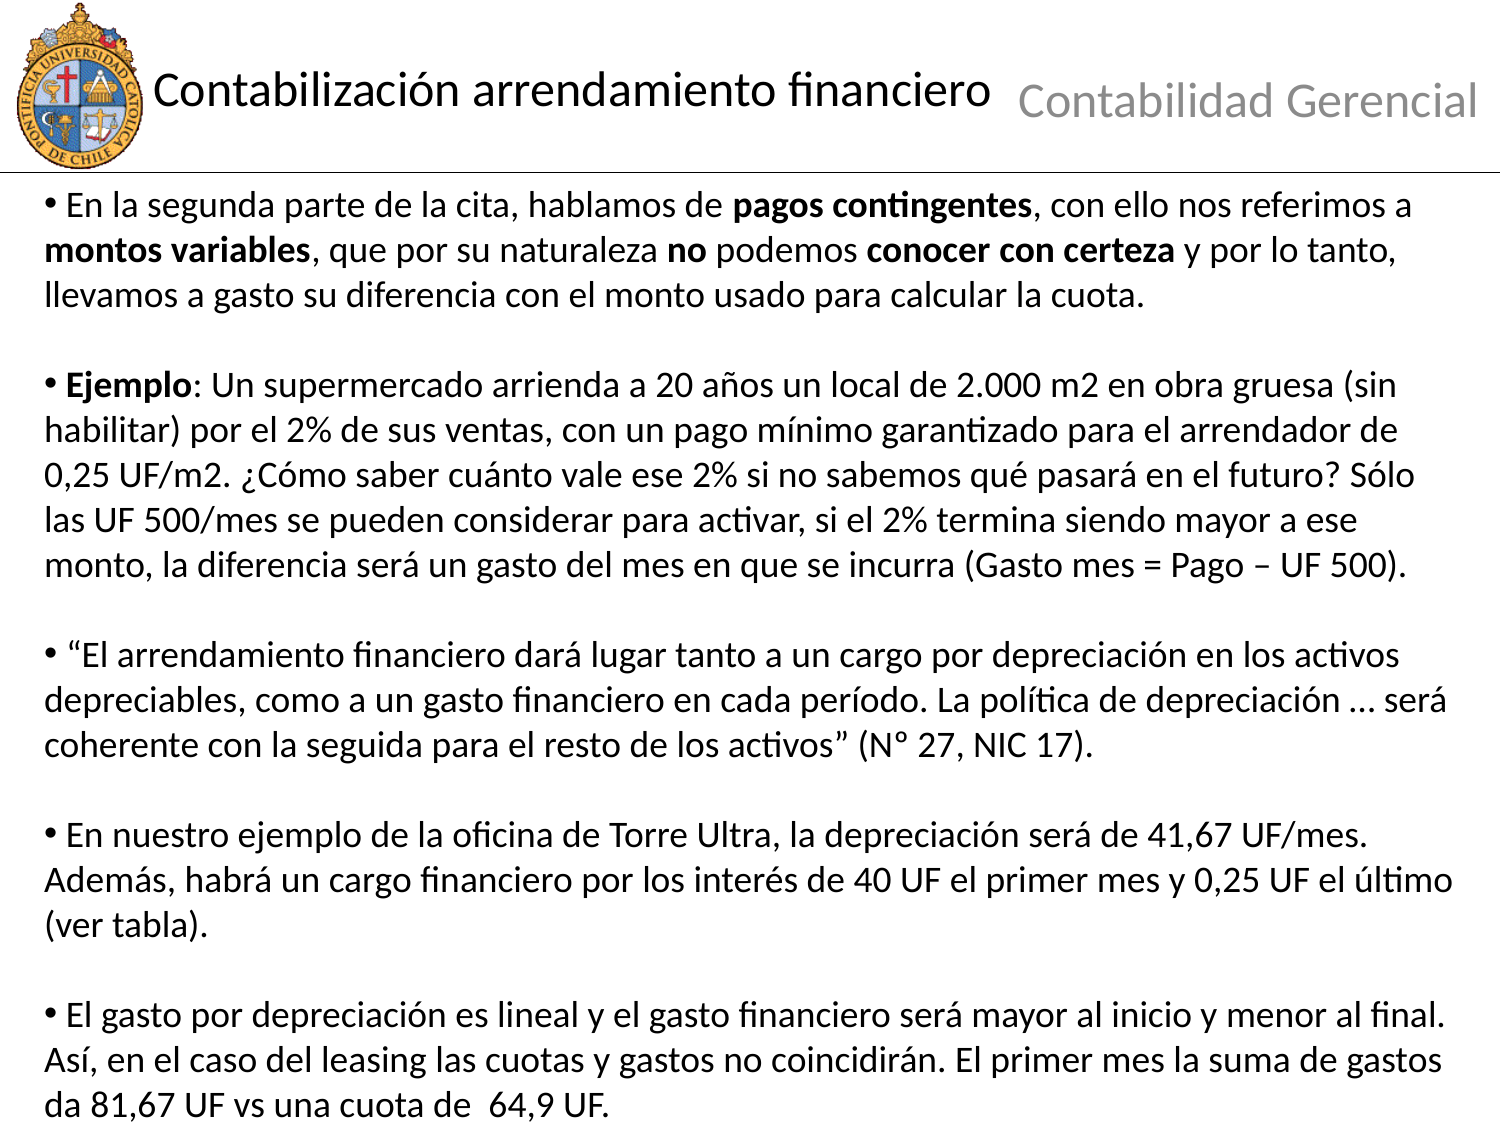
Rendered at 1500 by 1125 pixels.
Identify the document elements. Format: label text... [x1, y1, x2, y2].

subtitle Contabilidad Gerencial [998, 0, 1500, 172]
text_box En la segunda parte de la cita, hablamos de pagos contingentes, con ello nos referimos a montos variables, que por su naturaleza no podemos conocer con certeza y por lo tanto, llevamos a gasto su diferencia con el monto usado para calcular la cuota. Ejemplo: Un supermercado arrienda a 20 años un local de 2.000 m2 en obra gruesa (sin habilitar) por el 2% de sus ventas, con un pago mínimo garantizado para el arrendador de 0,25 UF/m2. ¿Cómo saber cuánto vale ese 2% si no sabemos qué pasará en el futuro? Sólo las UF 500/mes se pueden considerar para activar, si el 2% termina siendo mayor a ese monto, la diferencia será un gasto del mes en que se incurra (Gasto mes = Pago – UF 500). “El arrendamiento financiero dará lugar tanto a un cargo por depreciación en los activos depreciables, como a un gasto financiero en cada período. La política de depreciación … será coherente con la seguida para el resto de los activos” (Nº 27, NIC 17). En nuestro ejemplo de la oficina de Torre Ultra, la depreciación será de 41,67 UF/mes. Además, habrá un cargo financiero por los interés de 40 UF el primer mes y 0,25 UF el último (ver tabla). El gasto por depreciación es lineal y el gasto financiero será mayor al inicio y menor al final. Así, en el caso del leasing las cuotas y gastos no coincidirán. El primer mes la suma de gastos da 81,67 UF vs una cuota de 64,9 UF. [29, 180, 1471, 1125]
text_box [29, 173, 165, 180]
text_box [0, 0, 160, 172]
title Contabilización arrendamiento financiero [160, 0, 998, 171]
